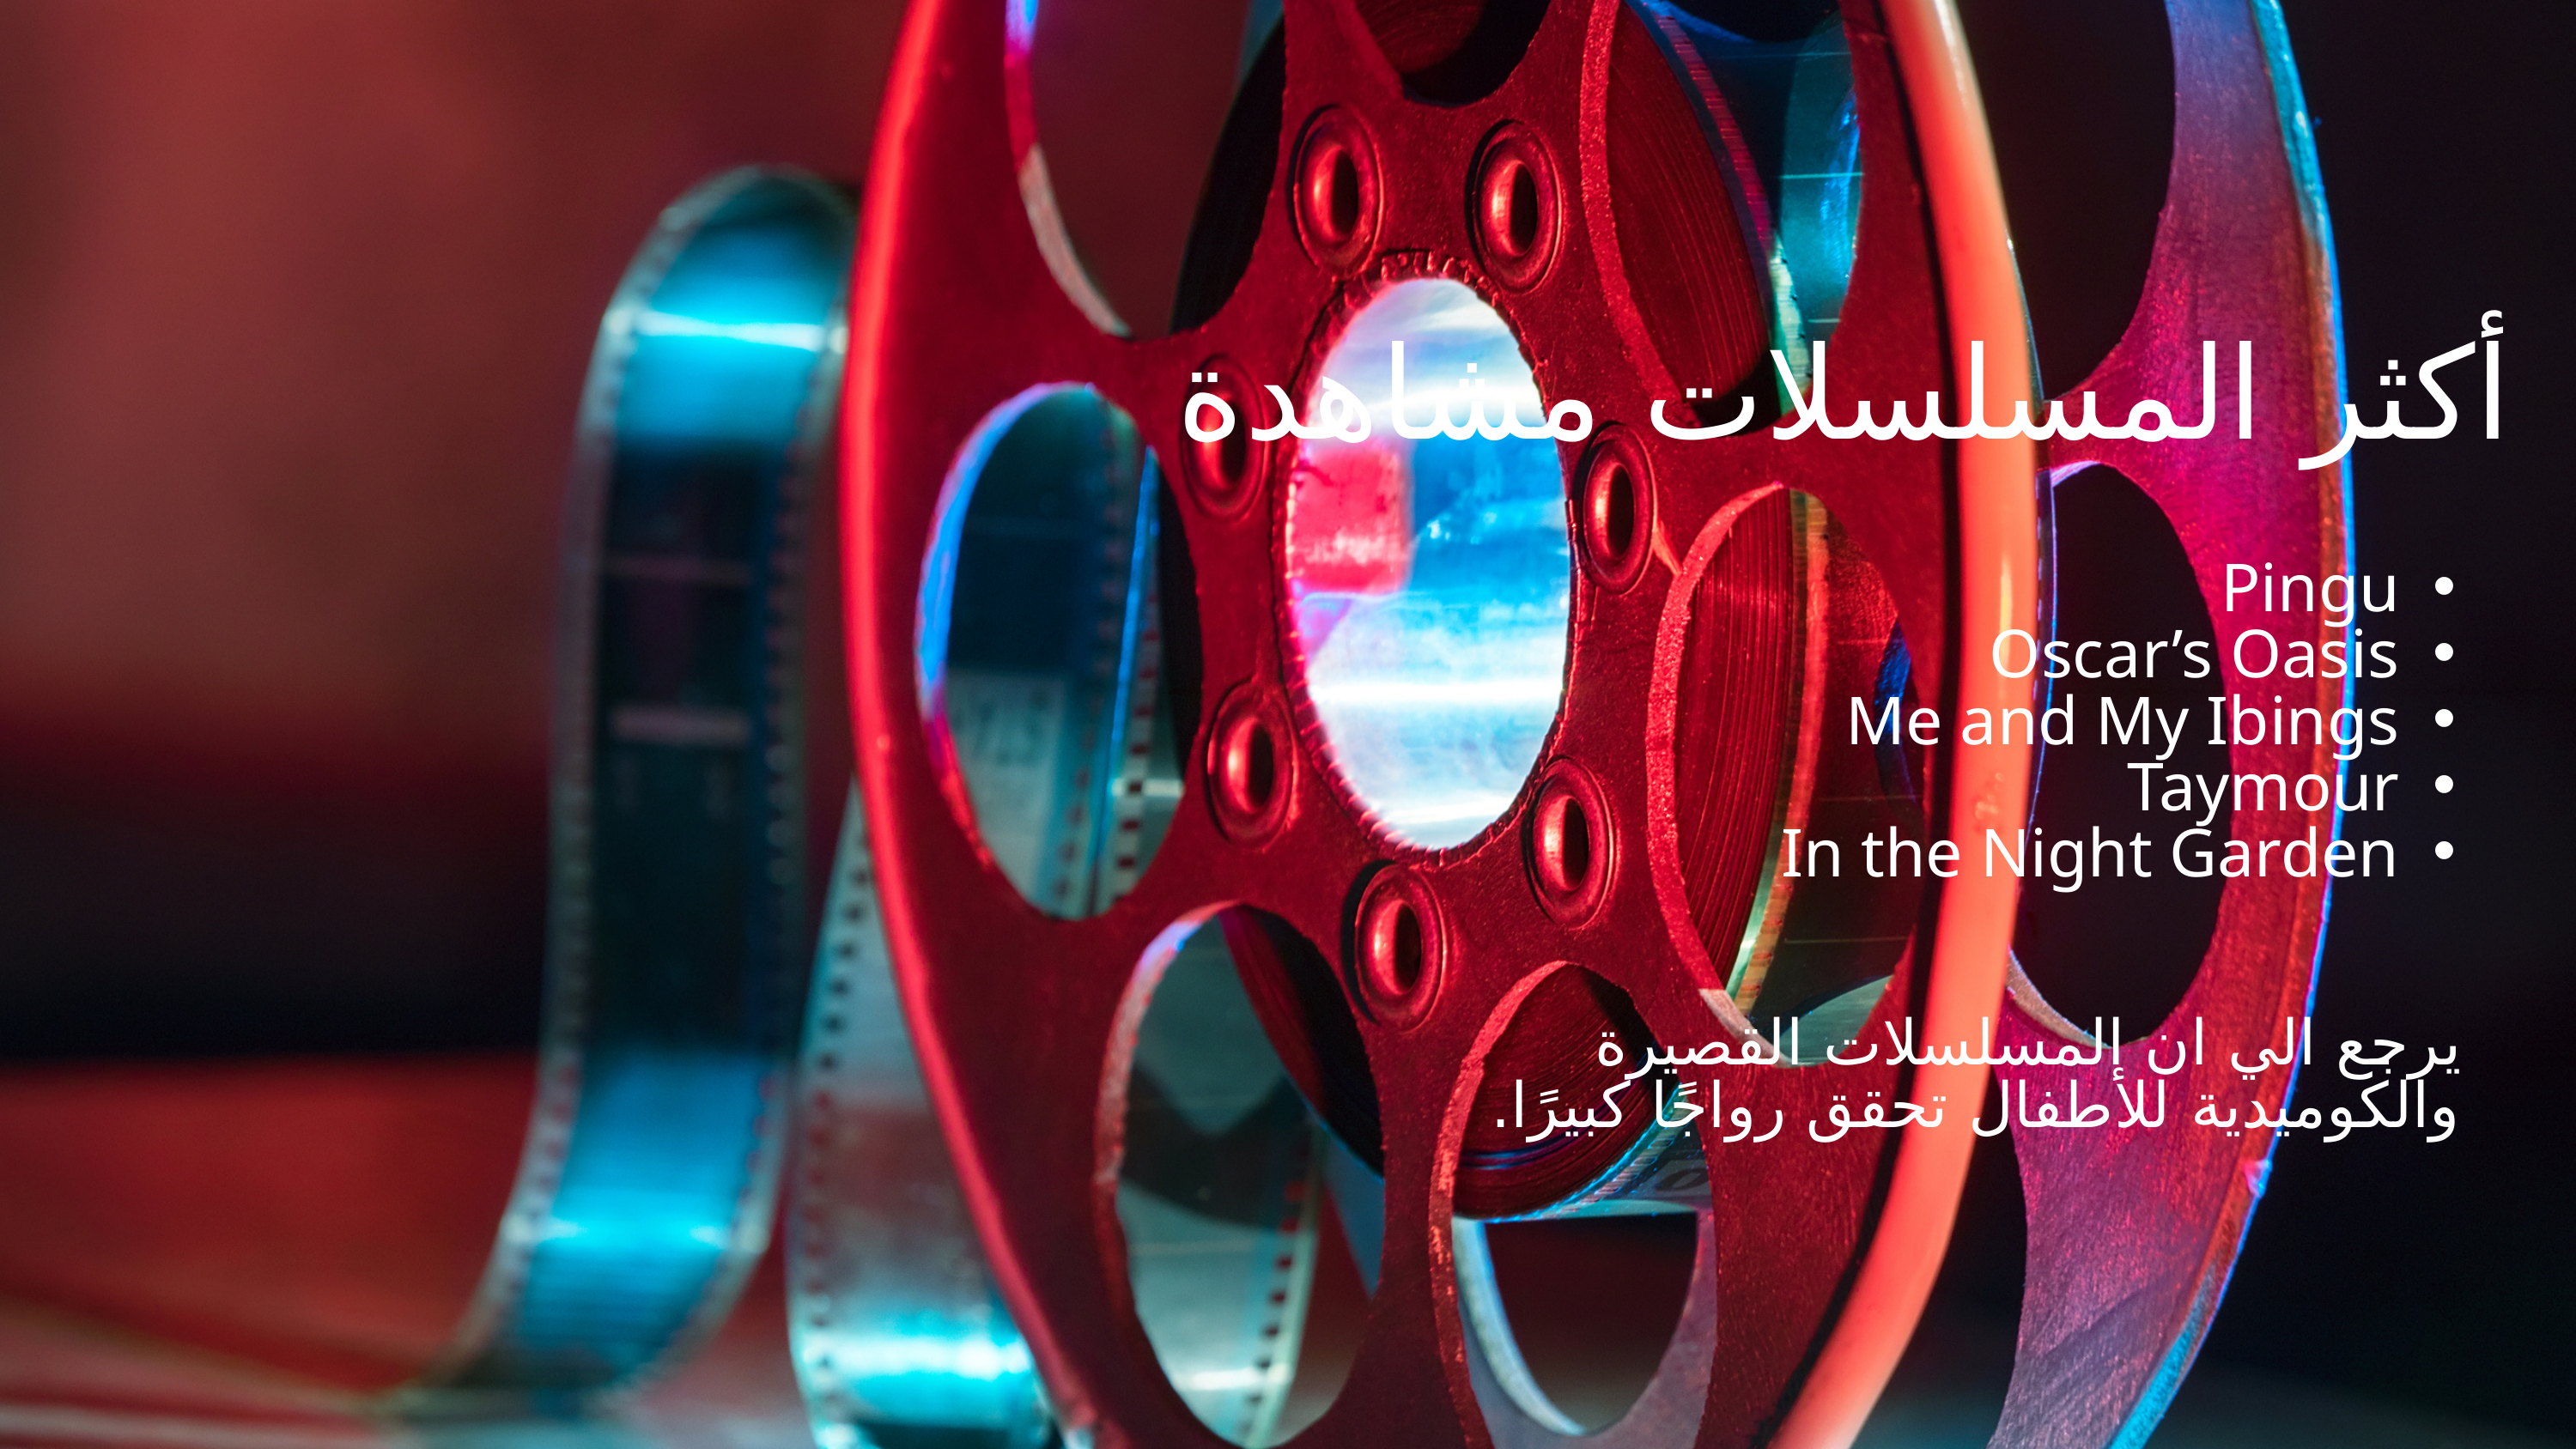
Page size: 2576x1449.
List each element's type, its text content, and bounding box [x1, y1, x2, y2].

text_box أكثر المسلسلات مشاهدة [1155, 336, 2512, 465]
text_box [0, 0, 2576, 1449]
text_box يرجع الي ان المسلسلات القصيرة والكوميدية للأطفال تحقق رواجًا كبيرًا. [1443, 1015, 2462, 1265]
text_box Pingu Oscar’s Oasis Me and My Ibings Taymour In the Night Garden [1155, 559, 2512, 956]
